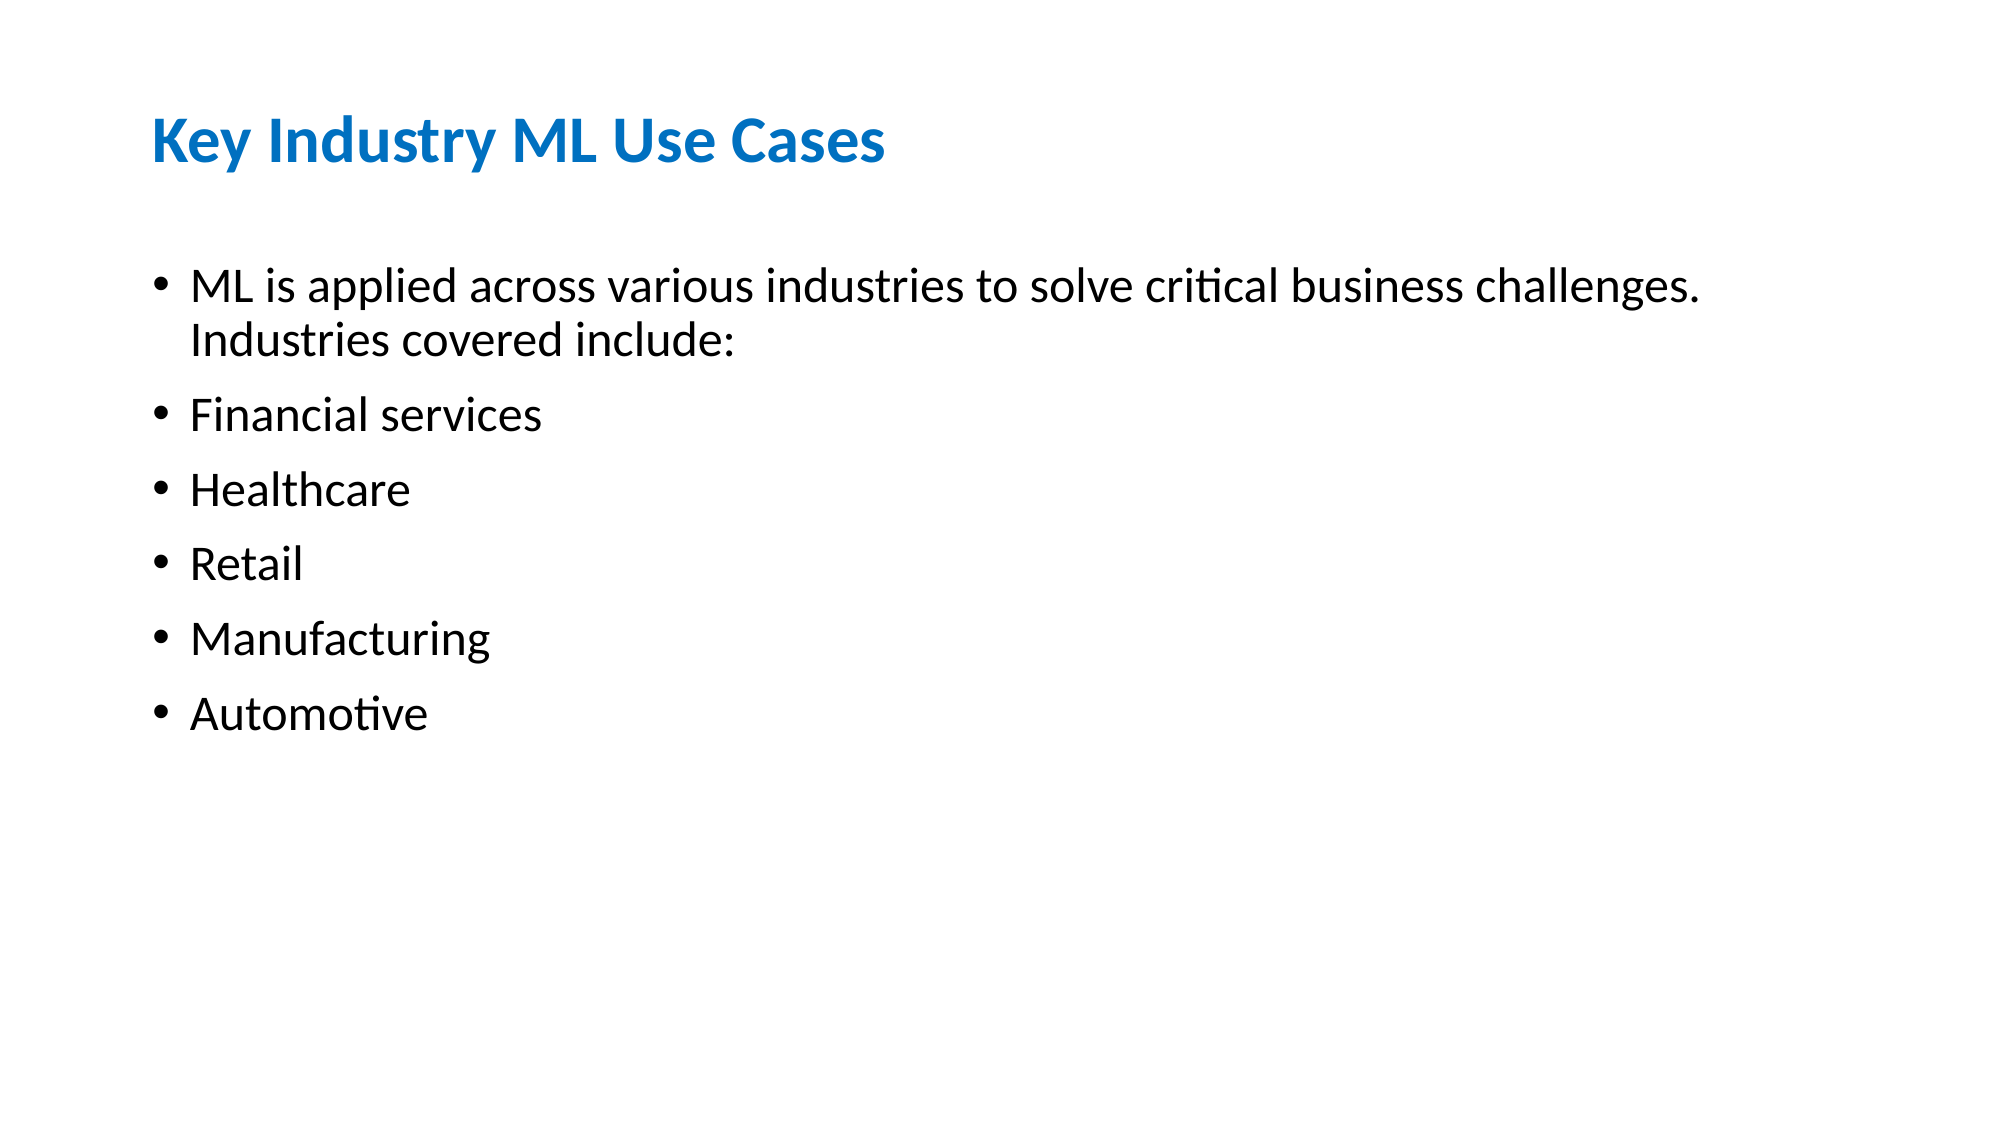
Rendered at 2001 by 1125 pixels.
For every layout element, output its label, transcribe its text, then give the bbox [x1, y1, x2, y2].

list ML is applied across various industries to solve critical business challenges. Industries covered include: Financial services Healthcare Retail Manufacturing Automotive [137, 251, 1863, 1014]
title Key Industry ML Use Cases [137, 59, 1863, 222]
